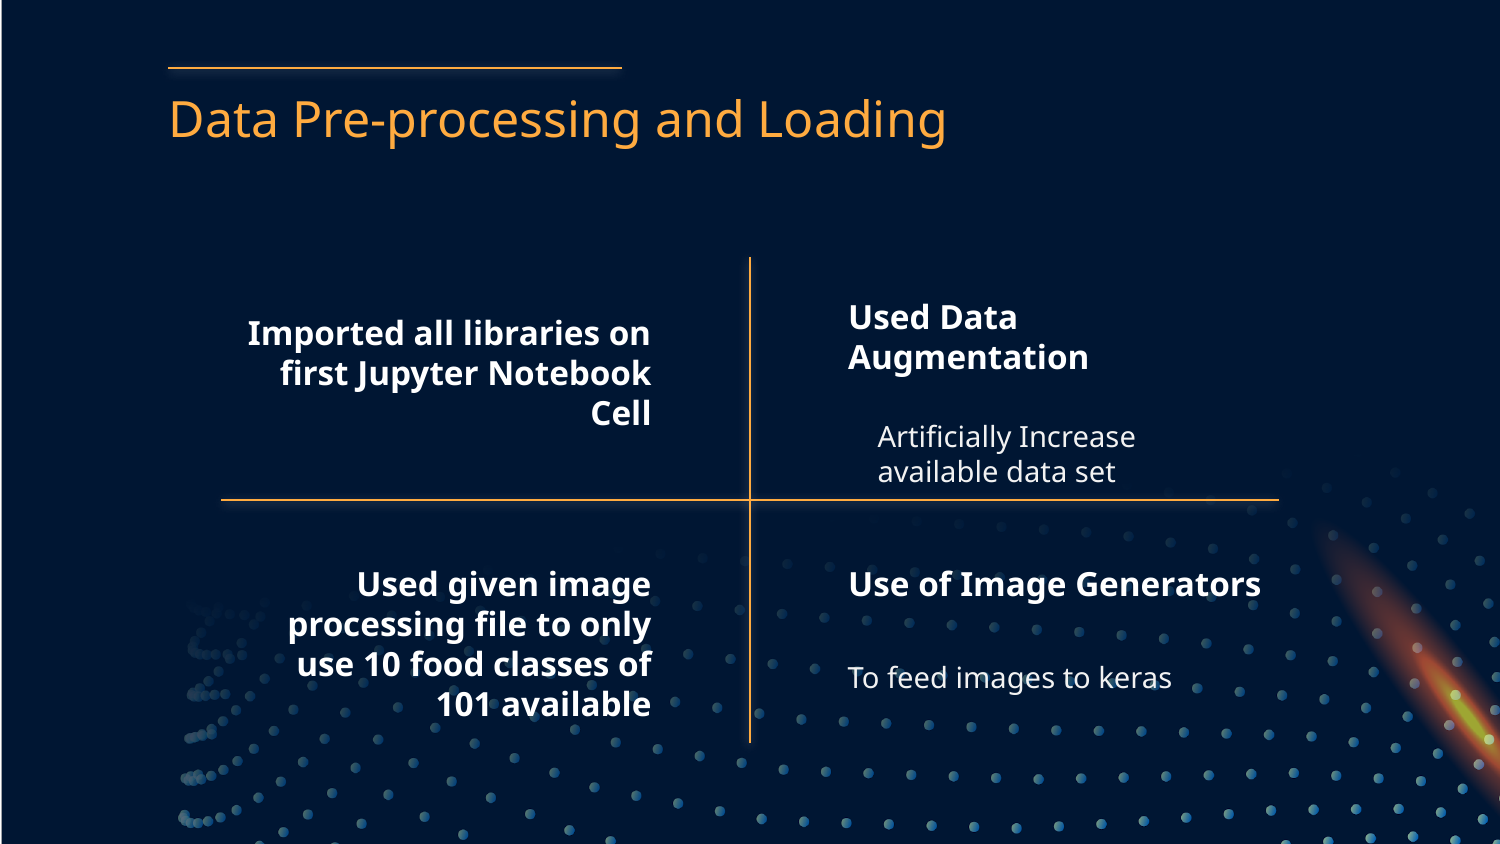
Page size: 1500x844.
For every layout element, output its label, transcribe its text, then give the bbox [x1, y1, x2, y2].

subtitle Used Data Augmentation [833, 280, 1281, 381]
subtitle Use of Image Generators [833, 548, 1281, 648]
text_box Artificially Increase available data set [862, 410, 1199, 496]
picture [0, 0, 1500, 844]
text_box To feed images to keras [833, 651, 1227, 702]
subtitle Used given image processing file to only use 10 food classes of 101 available [219, 548, 667, 648]
subtitle Imported all libraries on first Jupyter Notebook Cell [219, 297, 667, 397]
title Data Pre-processing and Loading [153, 72, 982, 228]
